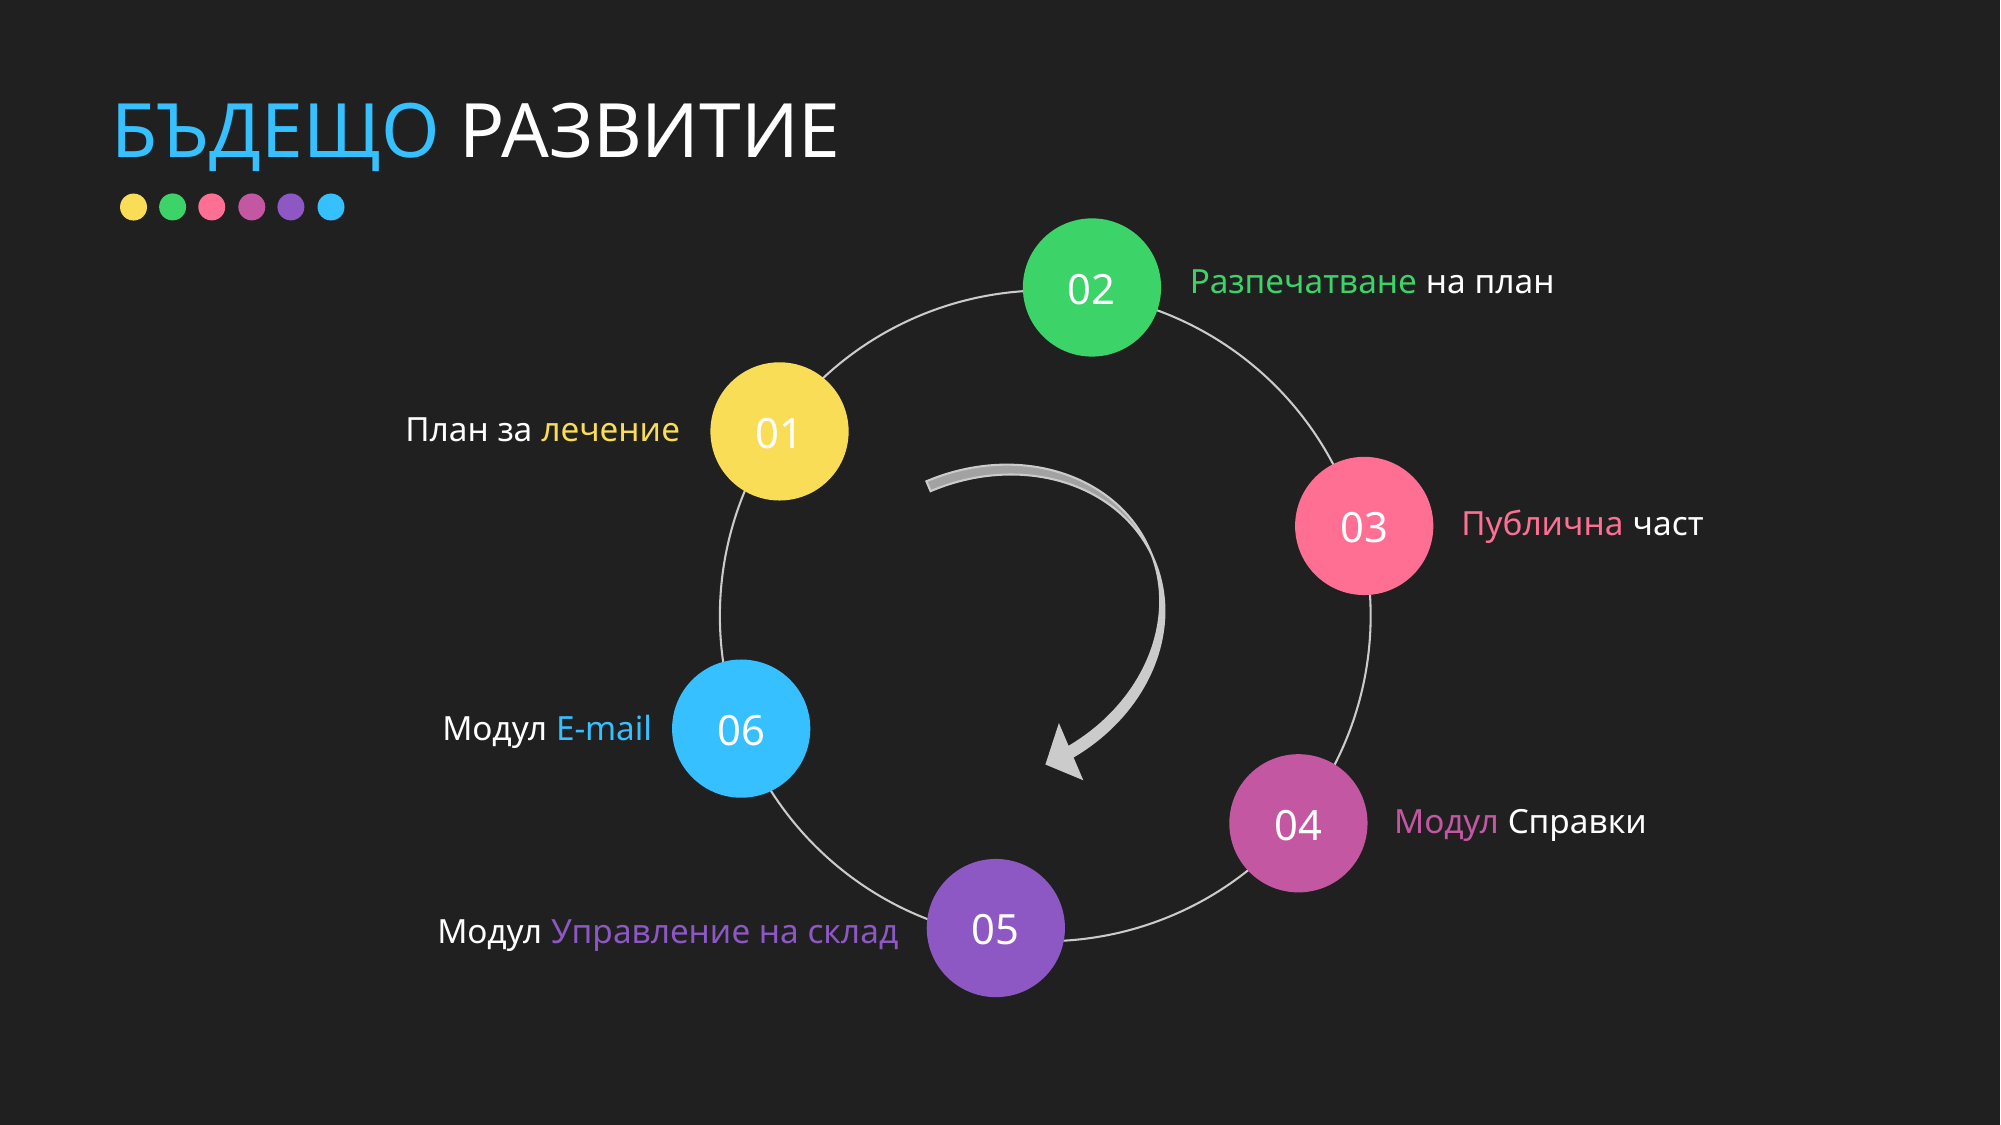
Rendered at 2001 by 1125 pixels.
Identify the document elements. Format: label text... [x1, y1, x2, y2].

text_box [925, 463, 1166, 781]
text_box 03 [1295, 456, 1434, 596]
text_box [120, 193, 148, 221]
text_box 01 [710, 362, 849, 501]
text_box План за лечение [298, 400, 695, 456]
text_box [159, 193, 187, 221]
text_box Модул Управление на склад [318, 902, 914, 957]
text_box [277, 193, 305, 221]
text_box 06 [672, 659, 811, 798]
text_box 05 [926, 858, 1065, 998]
text_box Публична част [1446, 495, 1844, 550]
text_box [198, 193, 226, 221]
text_box 02 [1022, 218, 1162, 357]
text_box Модул E-mail [333, 699, 667, 754]
text_box Разпечатване на план [1175, 252, 1621, 308]
text_box [238, 193, 266, 221]
text_box [718, 290, 1372, 942]
text_box 04 [1229, 754, 1368, 893]
text_box Модул Справки [1379, 792, 1777, 848]
text_box БЪДЕЩО РАЗВИТИЕ [96, 75, 1824, 181]
text_box [317, 193, 345, 221]
